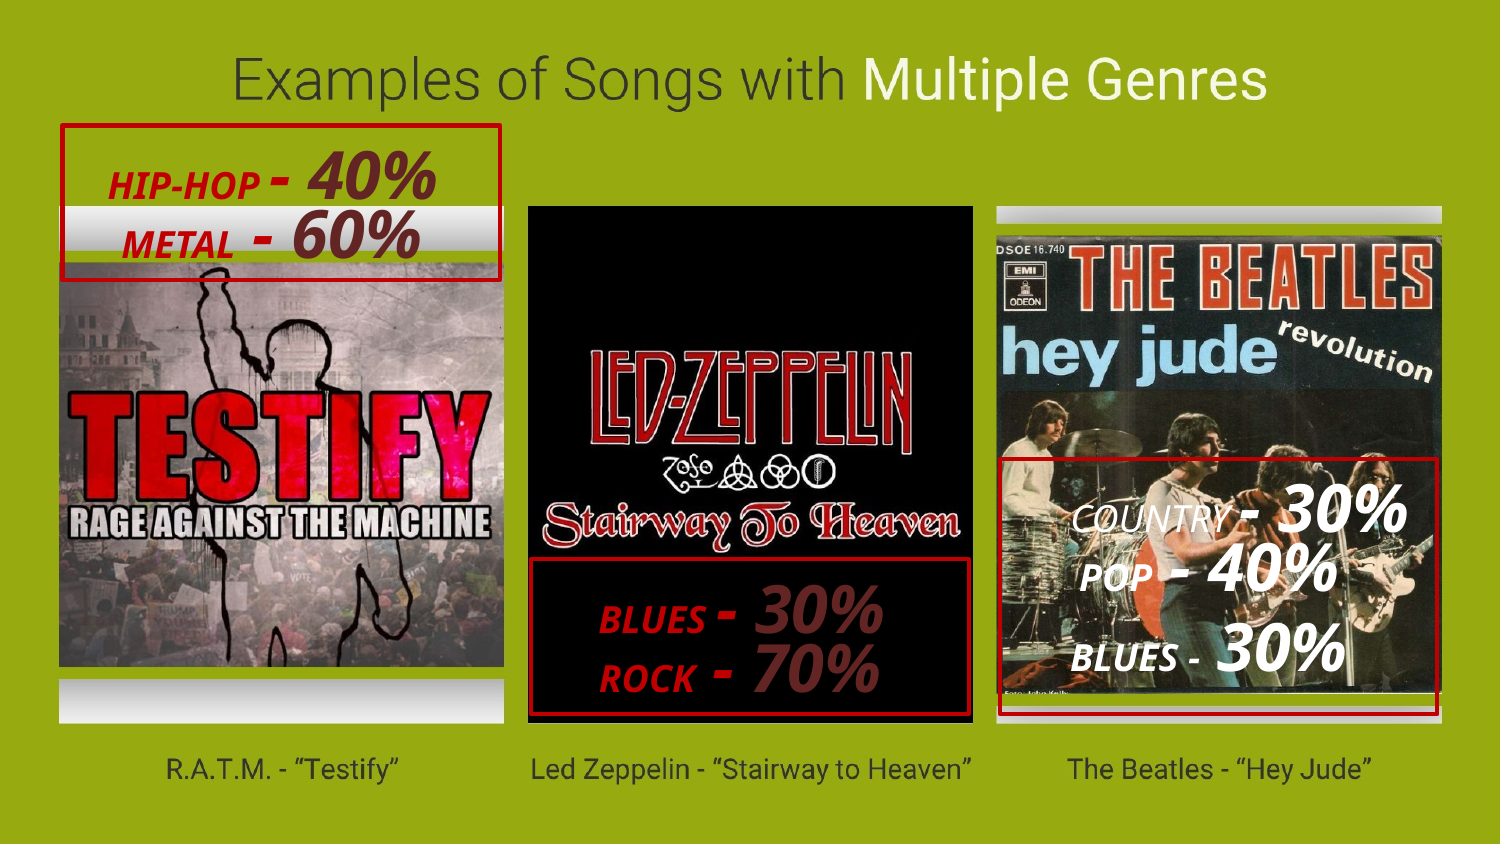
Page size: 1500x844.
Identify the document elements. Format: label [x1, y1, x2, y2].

text_box [999, 458, 1463, 715]
picture [0, 0, 1500, 844]
text_box [530, 559, 969, 715]
text_box [62, 125, 501, 281]
